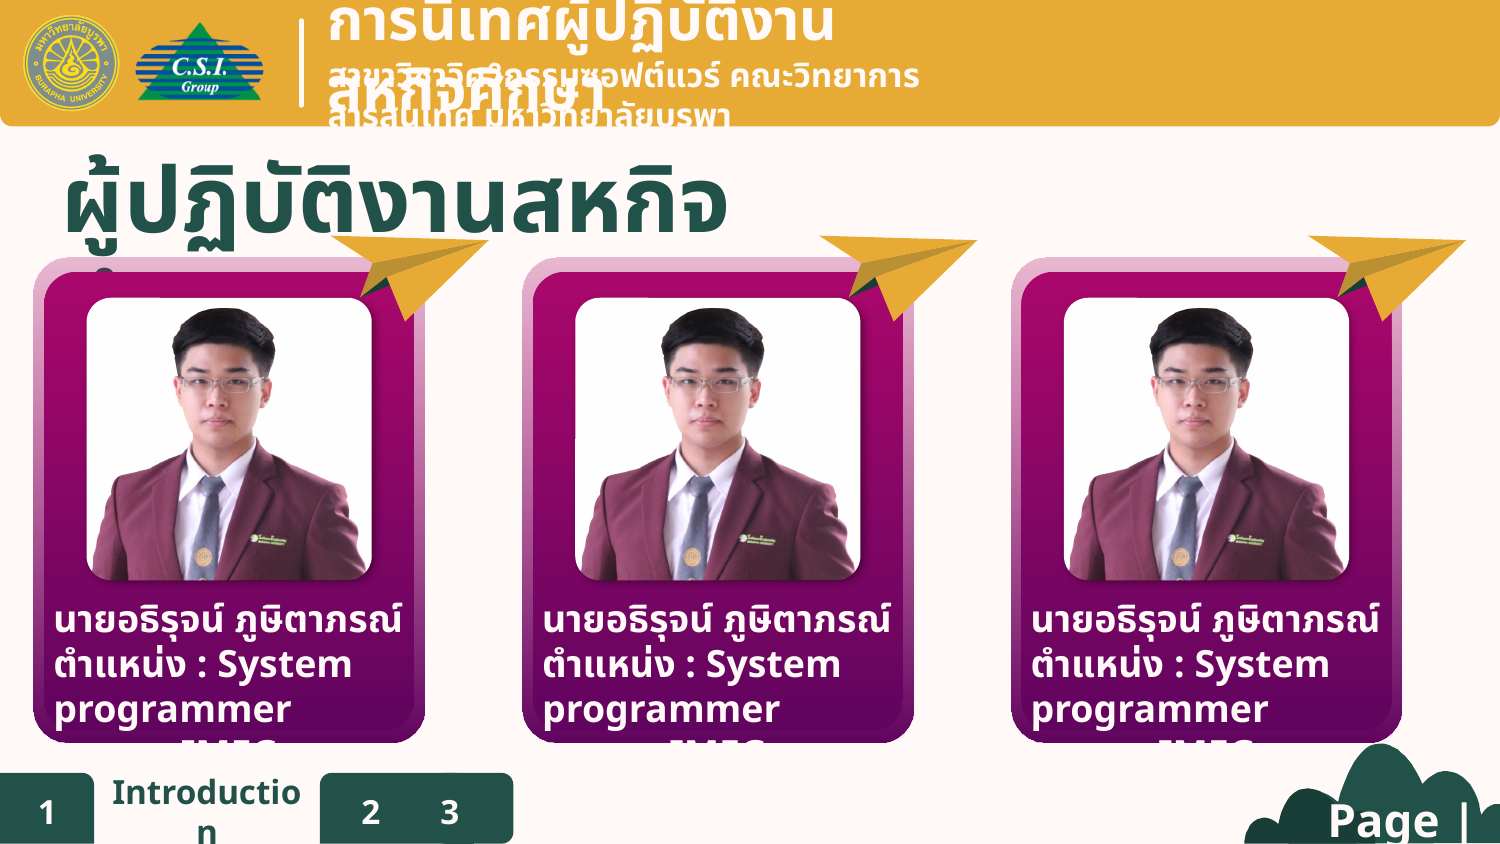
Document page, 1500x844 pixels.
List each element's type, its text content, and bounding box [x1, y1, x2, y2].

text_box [522, 235, 978, 748]
text_box สาขาวิชาวิศวกรรมซอฟต์แวร์ คณะวิทยาการสารสนเทศ มหาวิทยาลัยบูรพา [312, 63, 1037, 126]
text_box [0, 0, 1500, 129]
text_box 1 [15, 779, 80, 844]
text_box [432, 770, 516, 844]
picture [18, 10, 124, 116]
text_box ผู้ปฏิบัติงานสหกิจศึกษา [46, 133, 812, 241]
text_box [33, 235, 489, 748]
text_box Introduction [93, 779, 320, 844]
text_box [1011, 235, 1467, 748]
text_box [320, 772, 437, 844]
text_box การนิเทศผู้ปฏิบัติงานสหกิจศึกษา [312, 20, 880, 63]
picture [133, 20, 267, 102]
text_box 3 [417, 779, 483, 844]
text_box 2 [338, 779, 404, 844]
text_box [0, 772, 93, 844]
